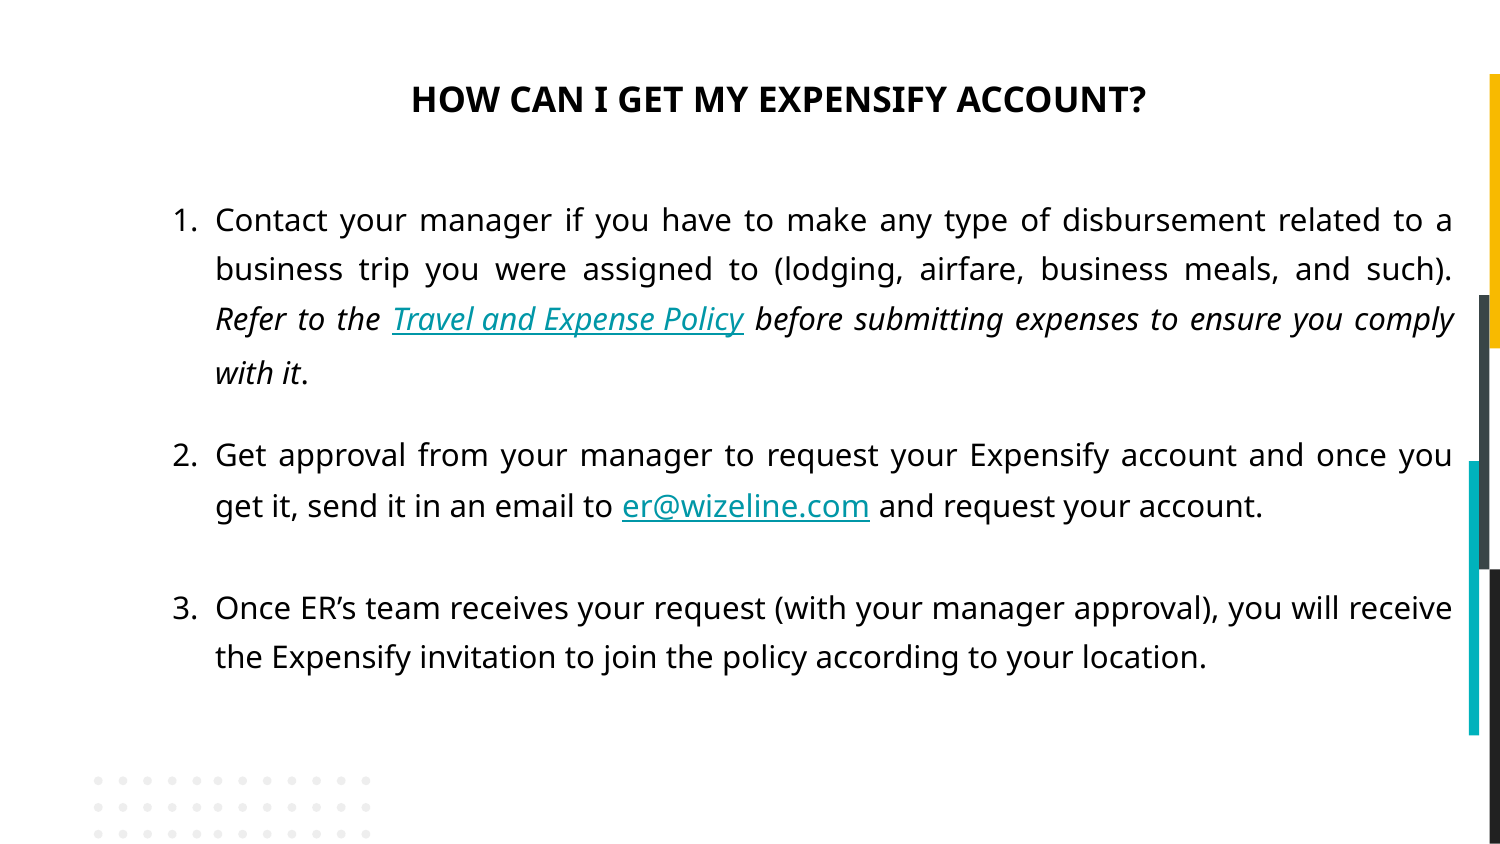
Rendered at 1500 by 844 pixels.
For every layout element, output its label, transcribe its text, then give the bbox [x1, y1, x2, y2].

text_box HOW CAN I GET MY EXPENSIFY ACCOUNT? Contact your manager if you have to make any type of disbursement related to a business trip you were assigned to (lodging, airfare, business meals, and such). Refer to the Travel and Expense Policy before submitting expenses to ensure you comply with it. Get approval from your manager to request your Expensify account and once you get it, send it in an email to er@wizeline.com and request your account. Once ER’s team receives your request (with your manager approval), you will receive the Expensify invitation to join the policy according to your location. [91, 36, 1466, 809]
